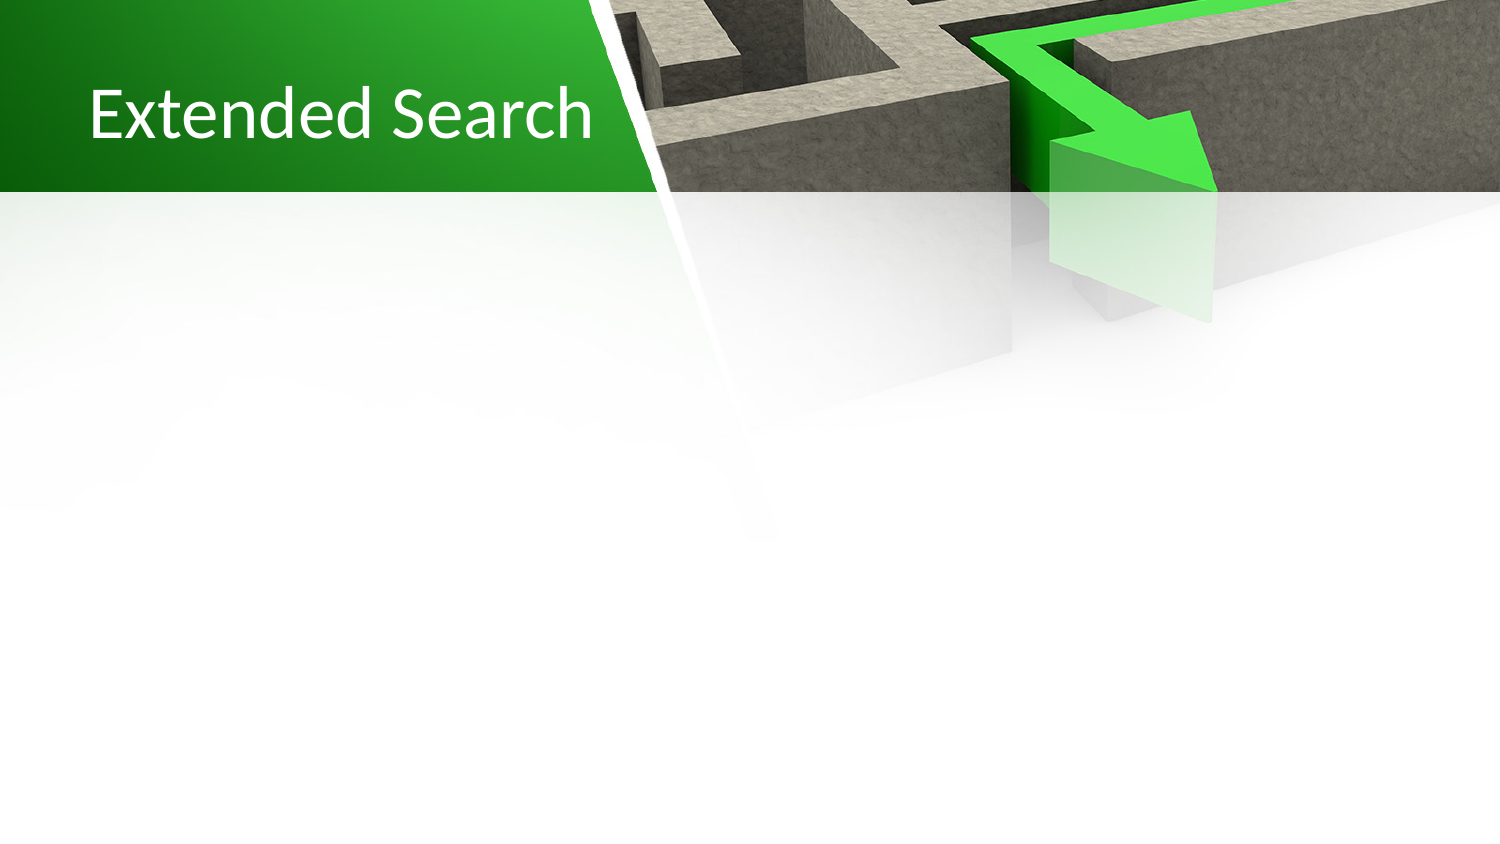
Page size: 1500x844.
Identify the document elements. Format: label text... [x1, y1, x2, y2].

title Extended Search [73, 46, 1402, 172]
picture [0, 0, 1500, 844]
